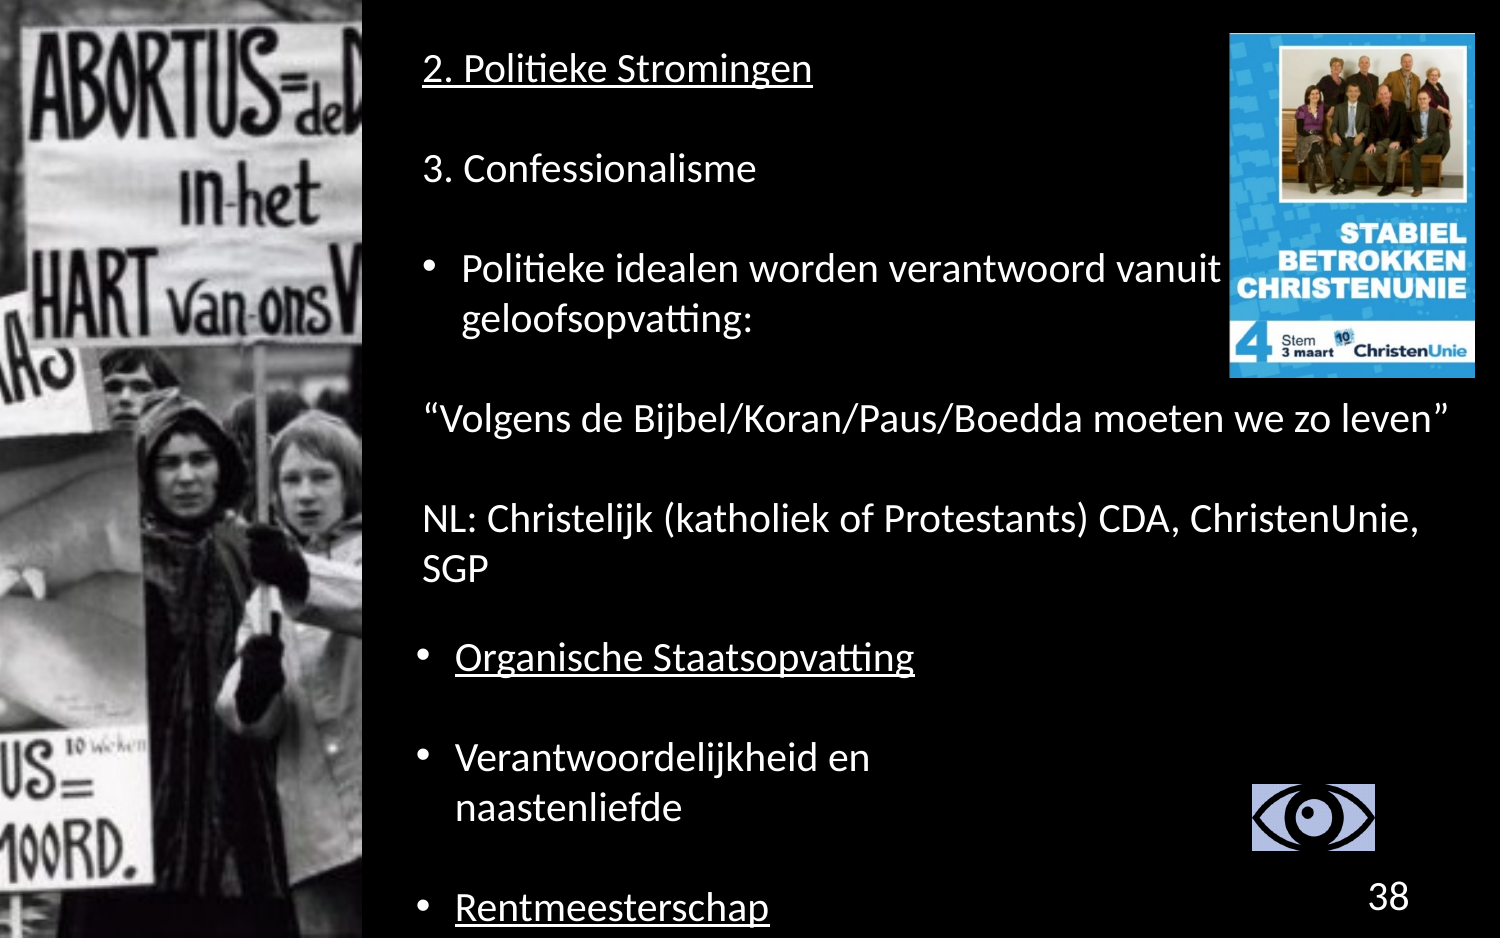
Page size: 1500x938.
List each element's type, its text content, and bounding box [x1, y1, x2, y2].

slide_number 38 [1074, 868, 1425, 919]
picture [0, 0, 363, 938]
picture [1251, 783, 1376, 852]
text_box 2. Politieke Stromingen 3. Confessionalisme Politieke idealen worden verantwoord vanuit geloofsopvatting: “Volgens de Bijbel/Koran/Paus/Boedda moeten we zo leven” NL: Christelijk (katholiek of Protestants) CDA, ChristenUnie, SGP [407, 33, 1471, 938]
text_box Organische Staatsopvatting Verantwoordelijkheid en naastenliefde Rentmeesterschap [400, 622, 1019, 938]
picture [1229, 32, 1475, 378]
